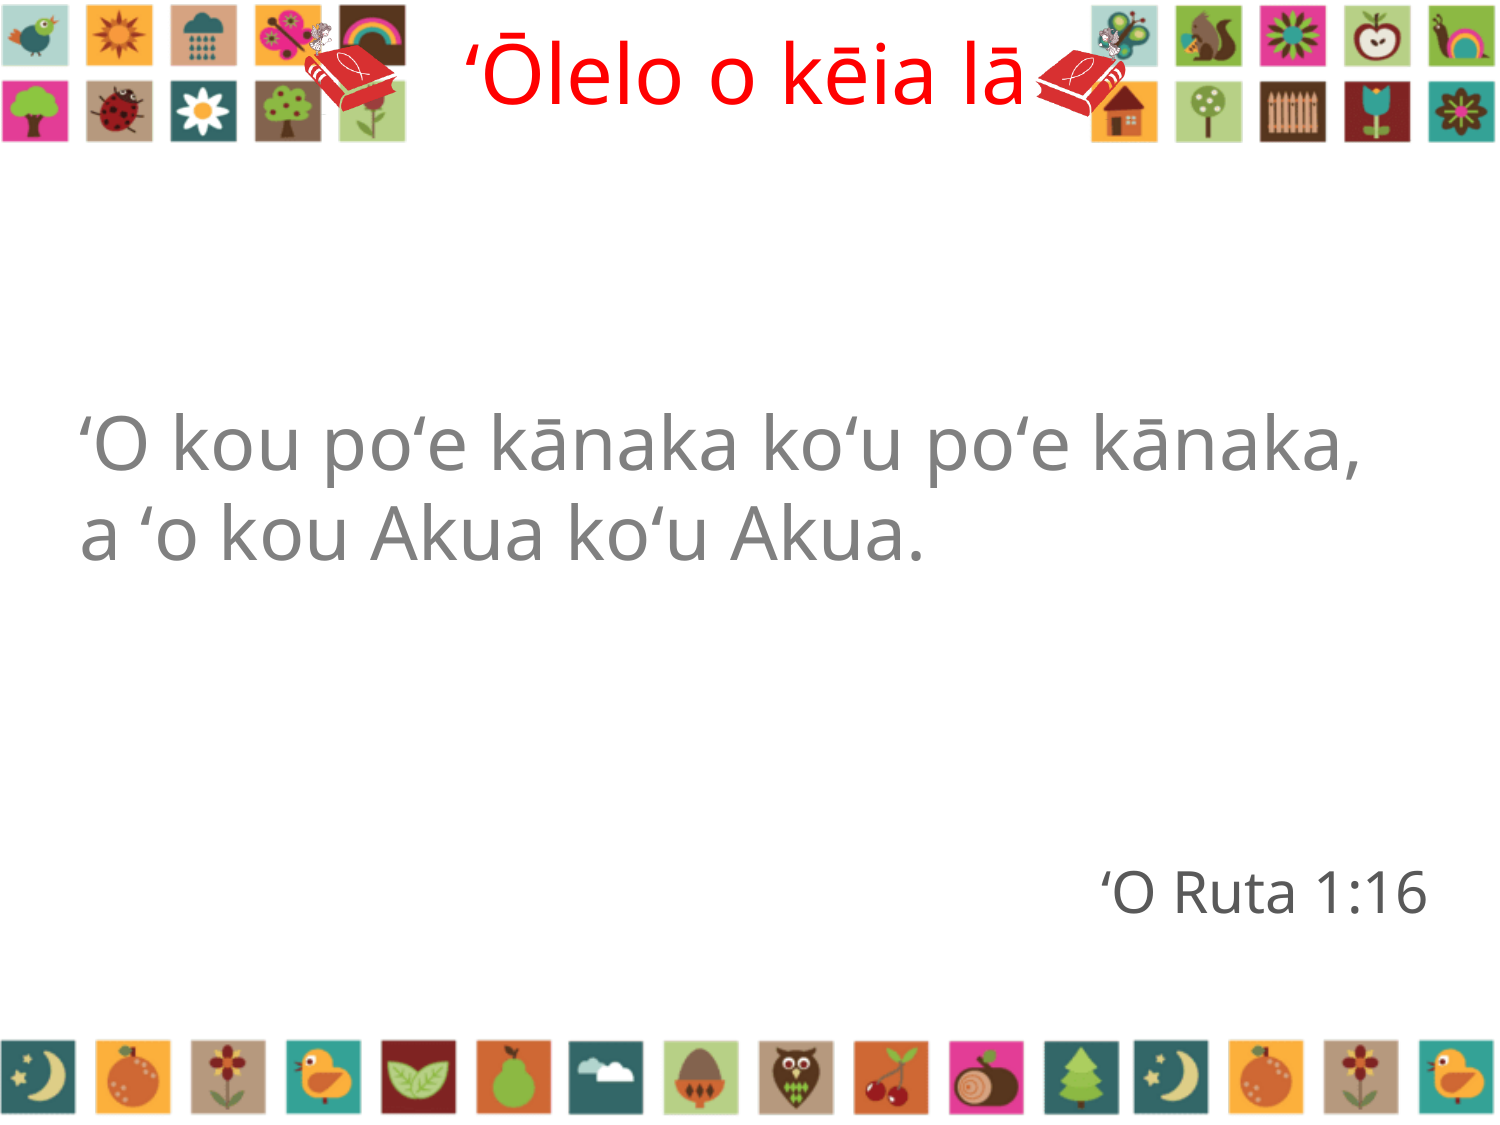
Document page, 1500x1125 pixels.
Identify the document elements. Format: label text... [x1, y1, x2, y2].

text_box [0, 1028, 1500, 1118]
picture [1003, 3, 1500, 150]
text_box ʻŌlelo o kēia lā [425, 13, 1077, 129]
picture [0, 3, 430, 150]
text_box ʻO kou poʻe kānaka koʻu poʻe kānaka, a ʻo kou Akua koʻu Akua. [64, 387, 1412, 583]
text_box ʻO Ruta 1:16 [812, 848, 1444, 933]
